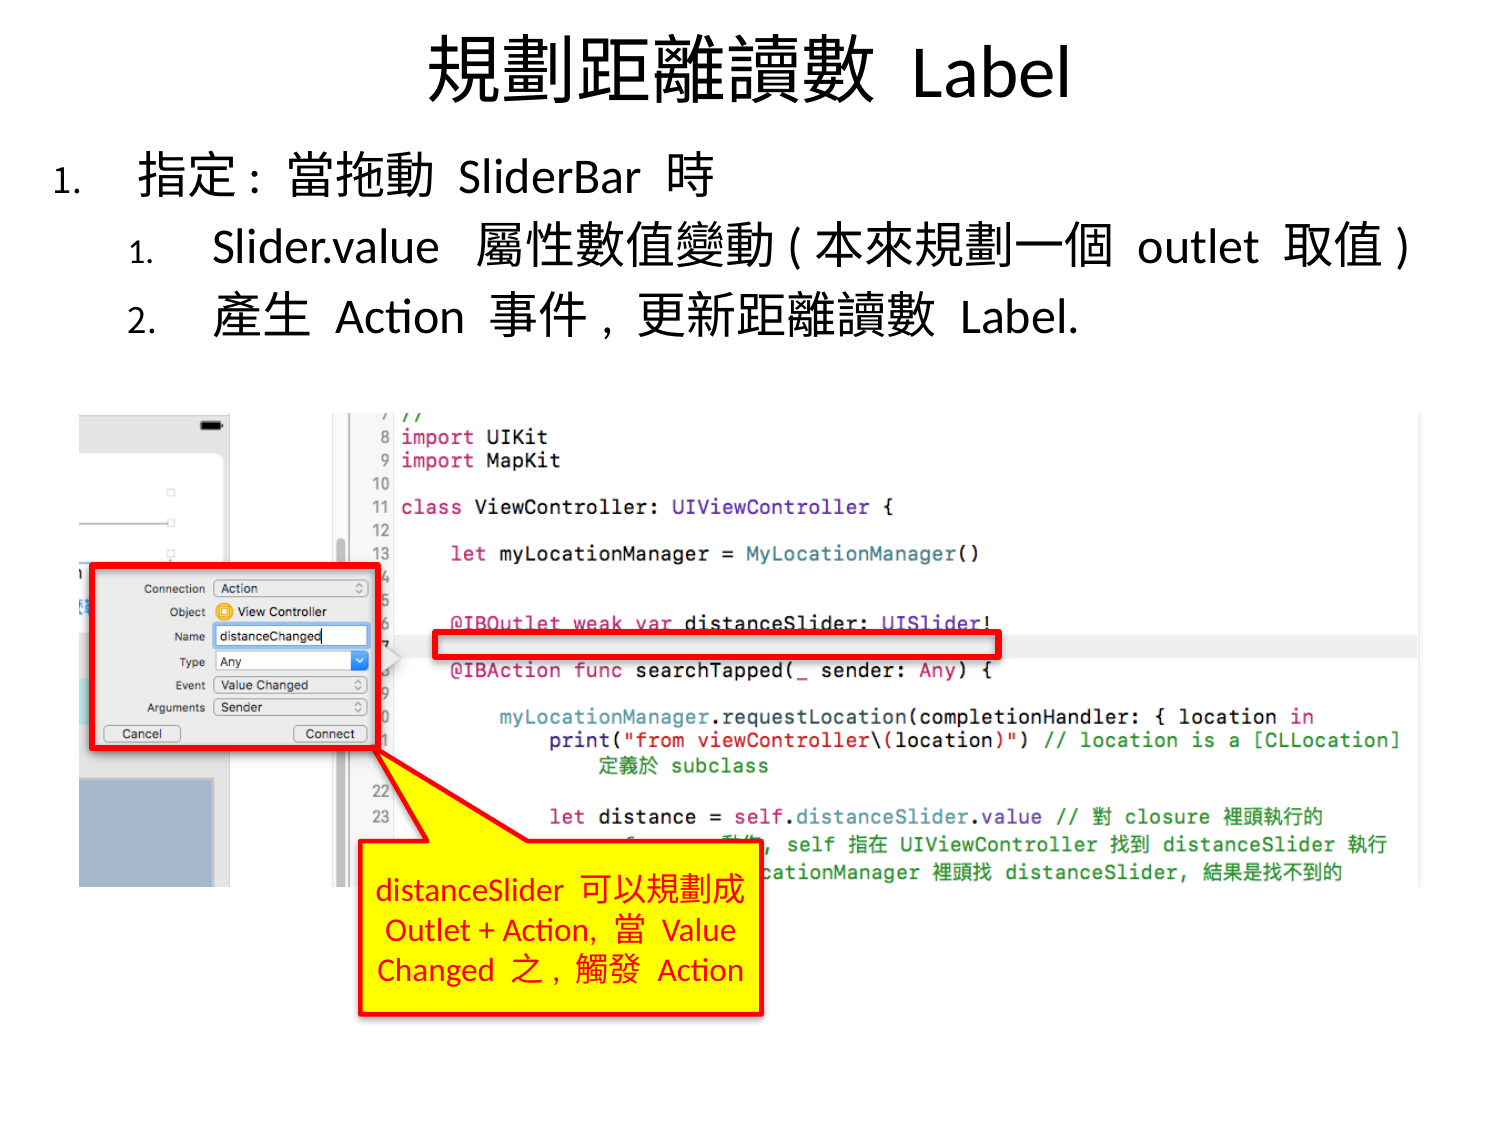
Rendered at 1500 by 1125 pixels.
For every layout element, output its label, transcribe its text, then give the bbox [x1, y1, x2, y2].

text_box distanceSlider 可以規劃成 Outlet + Action, 當 Value Changed 之, 觸發 Action [359, 895, 763, 1016]
title 規劃距離讀數 Label [0, 0, 1500, 137]
list 指定: 當拖動 SliderBar 時 Slider.value 屬性數值變動(本來規劃一個 outlet 取值) 產生 Action 事件, 更新距離讀數 Label. [37, 136, 1464, 381]
picture [79, 413, 1423, 888]
